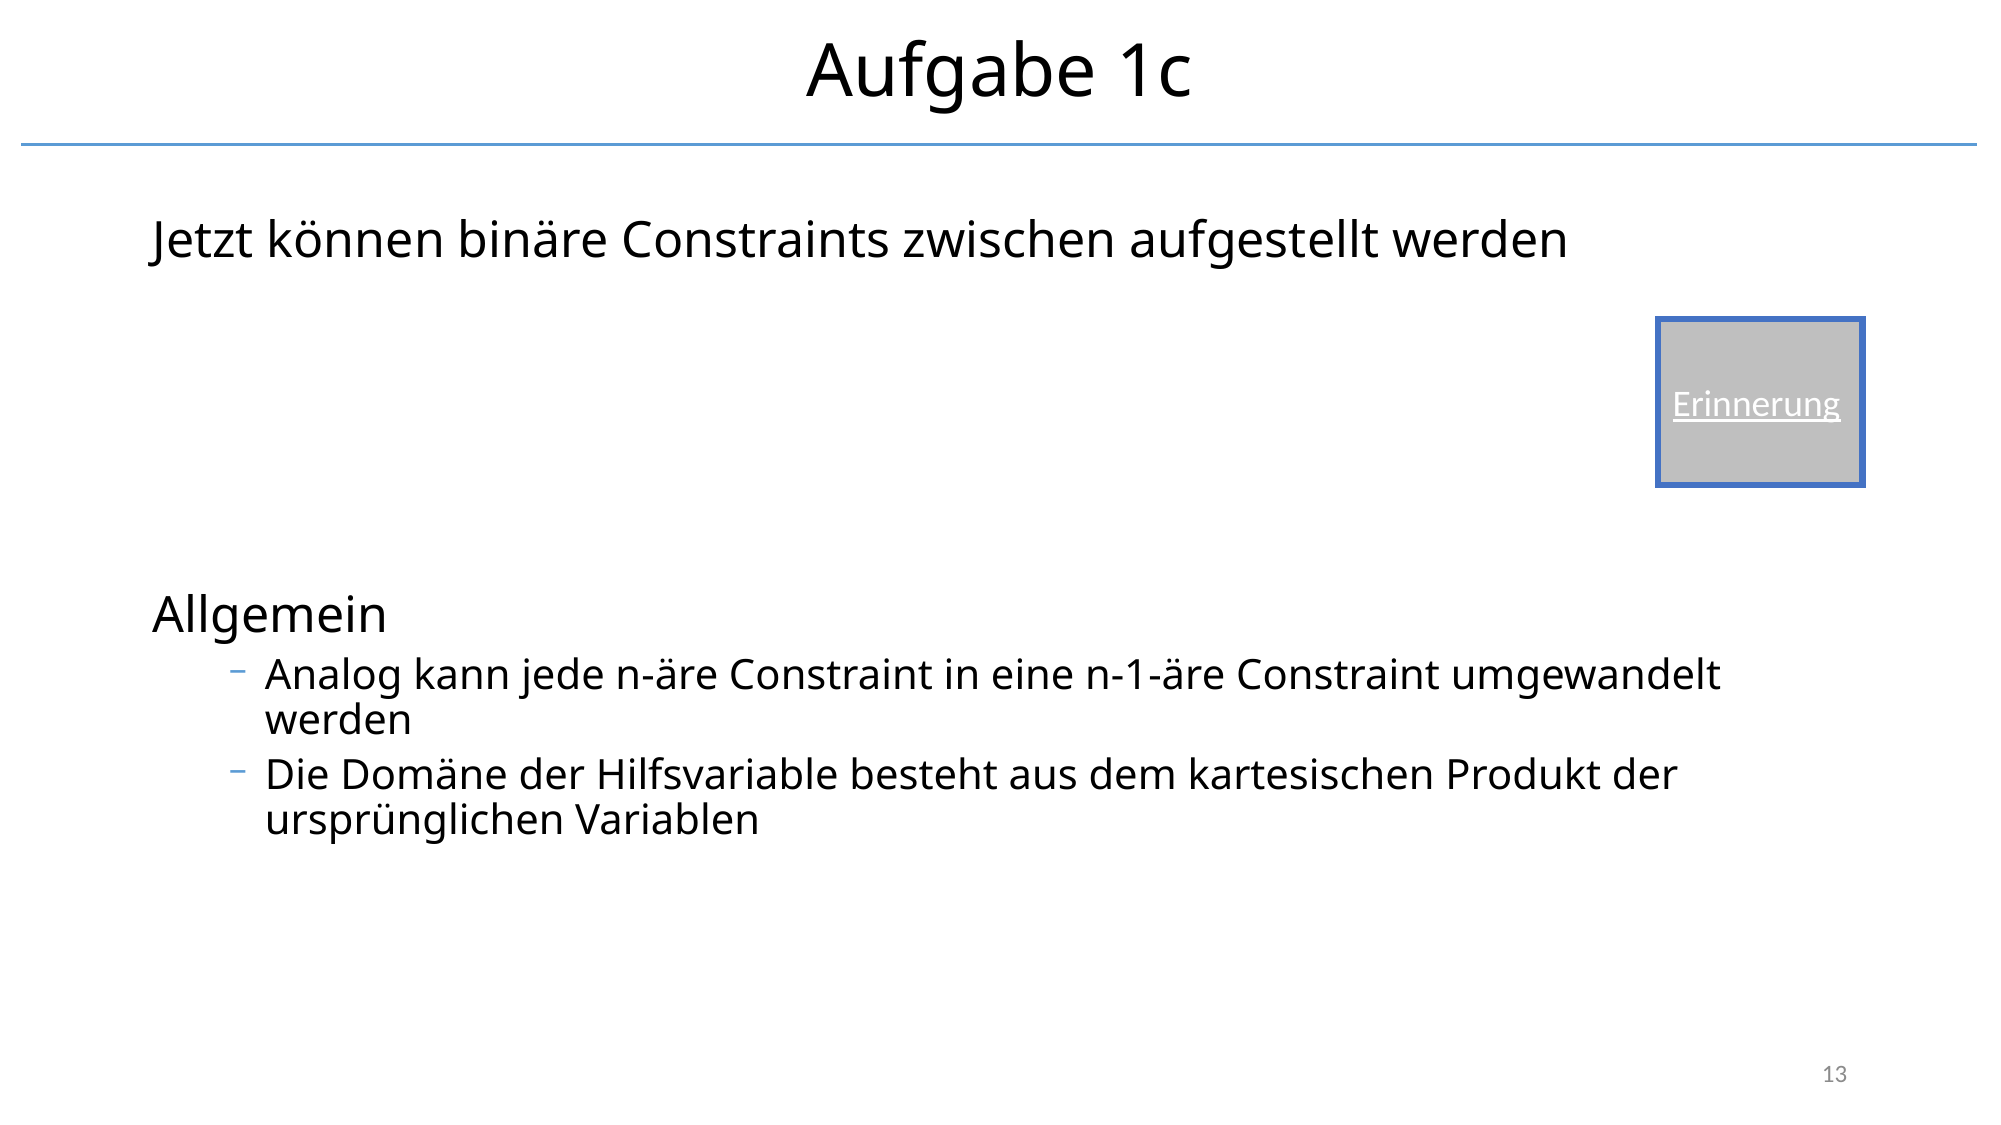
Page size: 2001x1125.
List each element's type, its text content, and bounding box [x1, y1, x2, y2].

title Aufgabe 1c [137, 25, 1863, 121]
slide_number 13 [1412, 1042, 1863, 1103]
